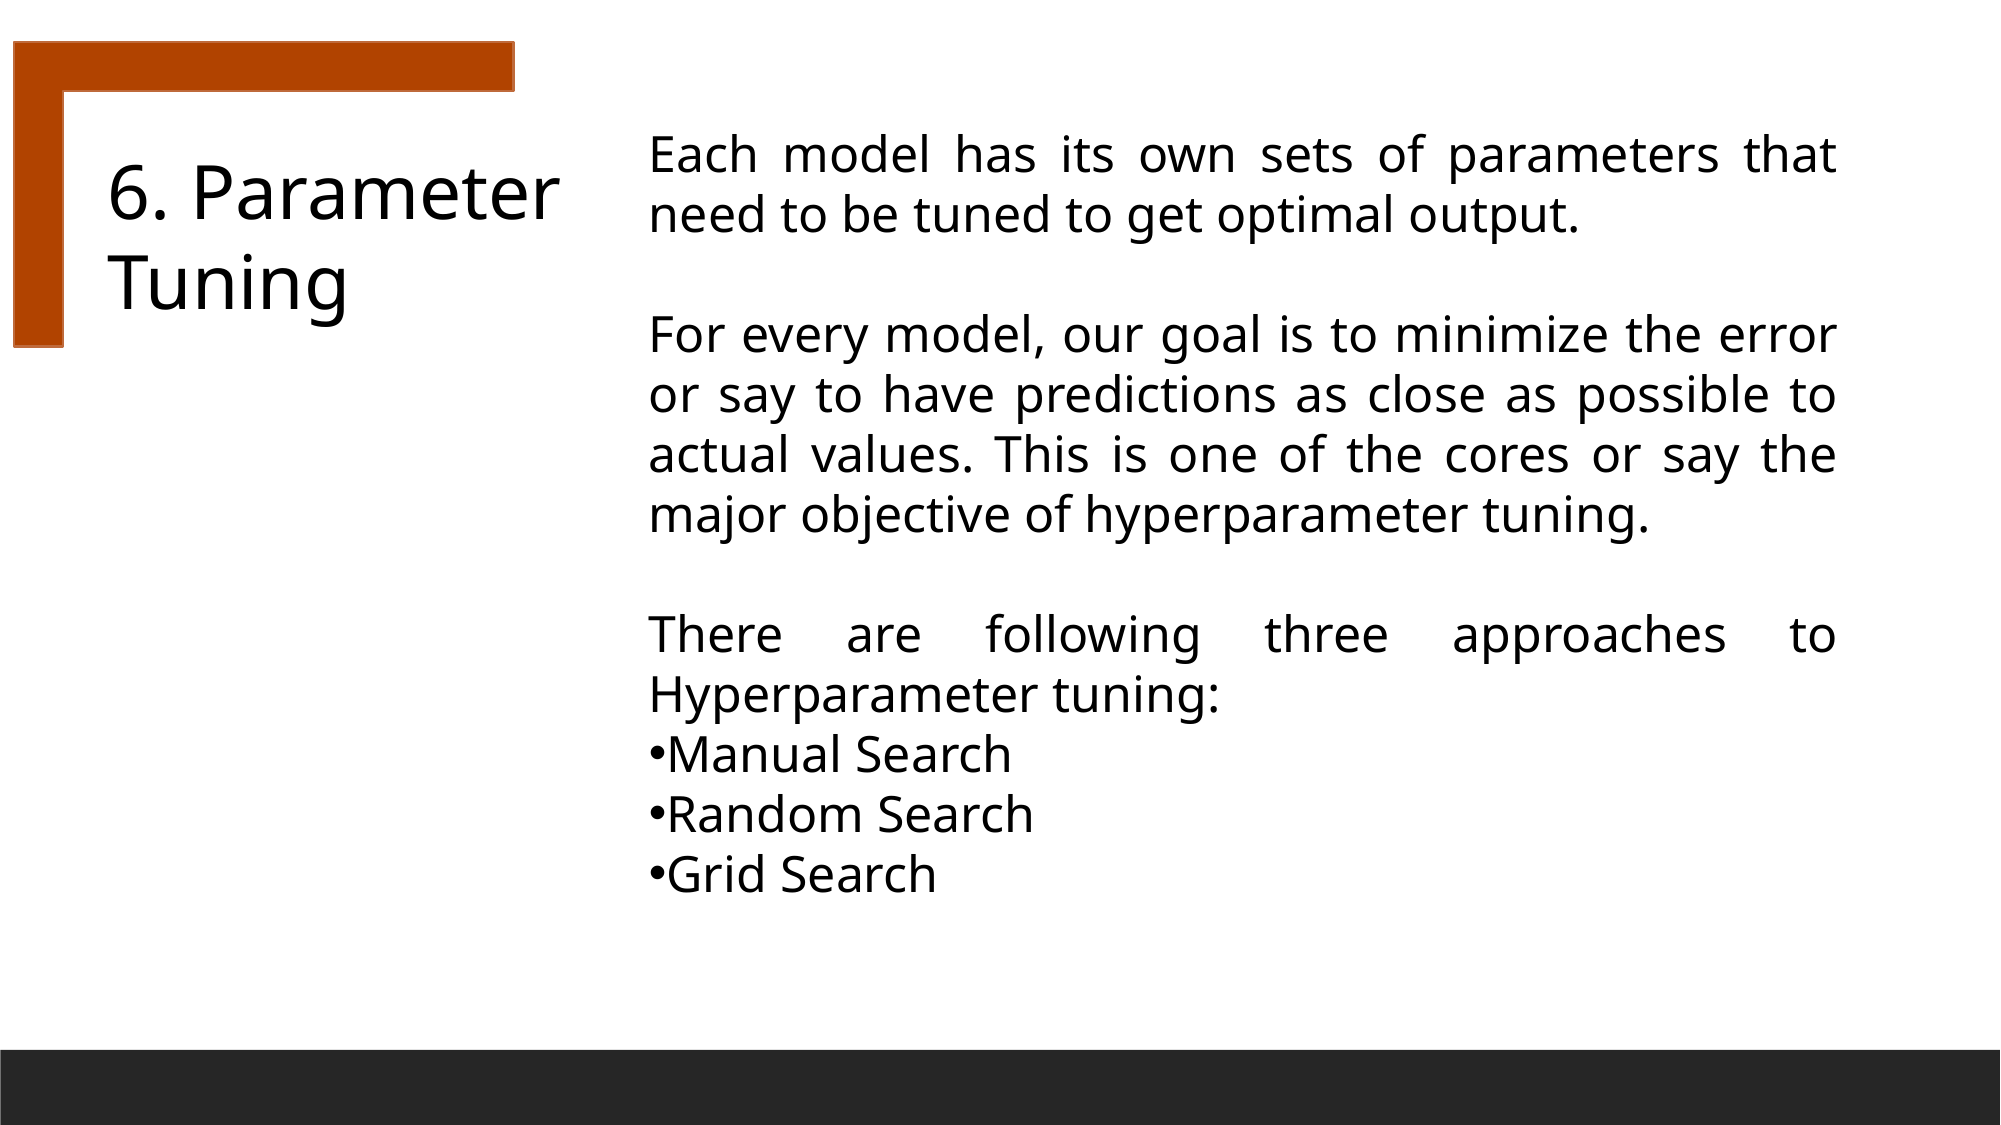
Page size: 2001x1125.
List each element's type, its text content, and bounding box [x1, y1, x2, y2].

text_box Each model has its own sets of parameters that need to be tuned to get optimal output. For every model, our goal is to minimize the error or say to have predictions as close as possible to actual values. This is one of the cores or say the major objective of hyperparameter tuning. There are following three approaches to Hyperparameter tuning: Manual Search Random Search Grid Search [634, 54, 1854, 955]
text_box 6. Parameter Tuning [93, 137, 593, 333]
text_box [13, 41, 515, 348]
